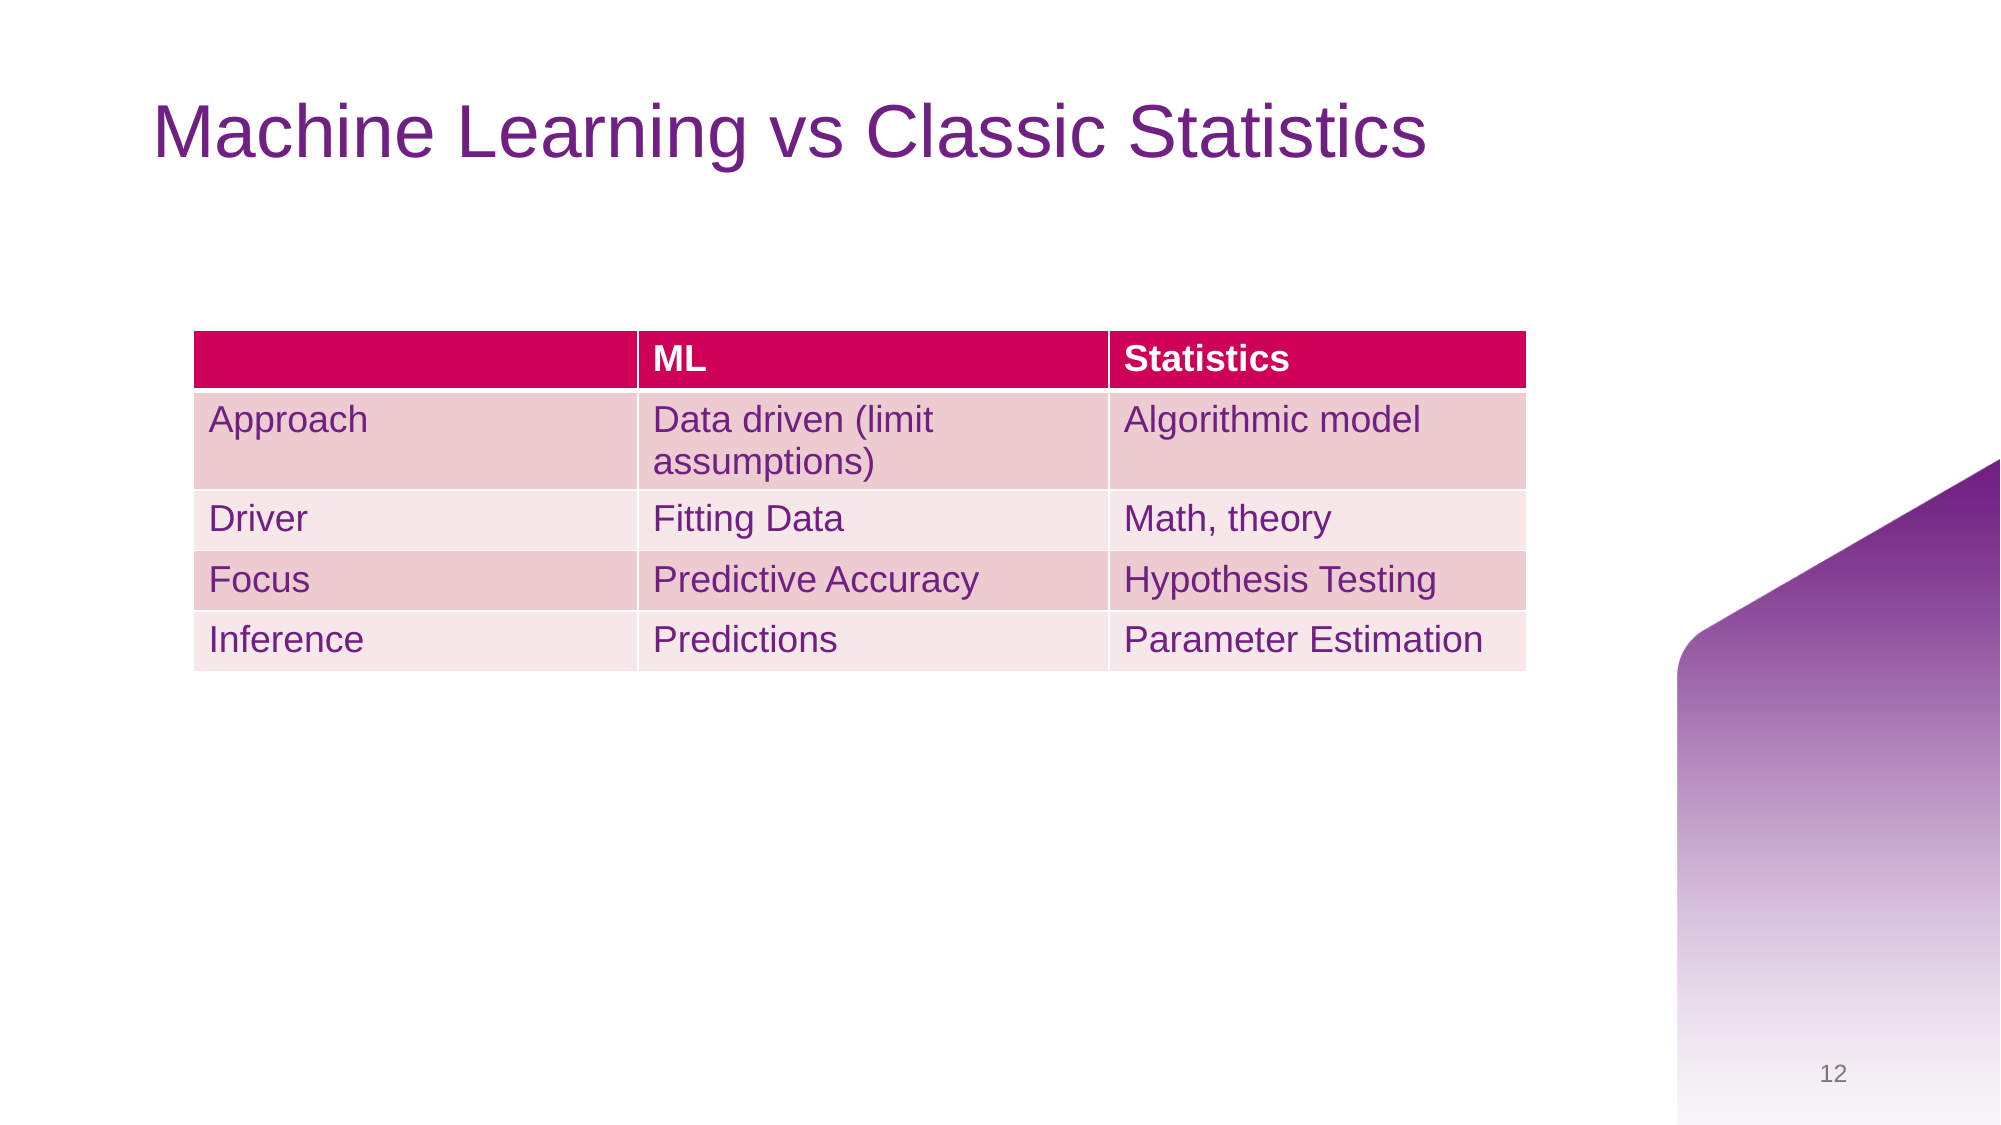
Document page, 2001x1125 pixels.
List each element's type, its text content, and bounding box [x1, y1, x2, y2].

table_cell Focus [194, 551, 637, 610]
table_header [194, 331, 637, 388]
table_cell Data driven (limit assumptions) [639, 393, 1108, 489]
table_cell Math, theory [1110, 491, 1526, 550]
table_cell Parameter Estimation [1110, 612, 1526, 671]
title Machine Learning vs Classic Statistics [137, 88, 1775, 179]
table_cell Predictive Accuracy [639, 551, 1108, 610]
picture [1166, 200, 2000, 1125]
table_cell Hypothesis Testing [1110, 551, 1526, 610]
table_cell Fitting Data [639, 491, 1108, 550]
slide_number 12 [1412, 1042, 1863, 1103]
table_cell Inference [194, 612, 637, 671]
table_header ML [639, 331, 1108, 388]
table_cell Driver [194, 491, 637, 550]
table_cell Predictions [639, 612, 1108, 671]
table_cell Approach [194, 393, 637, 489]
table_cell Algorithmic model [1110, 393, 1526, 489]
table_header Statistics [1110, 331, 1526, 388]
